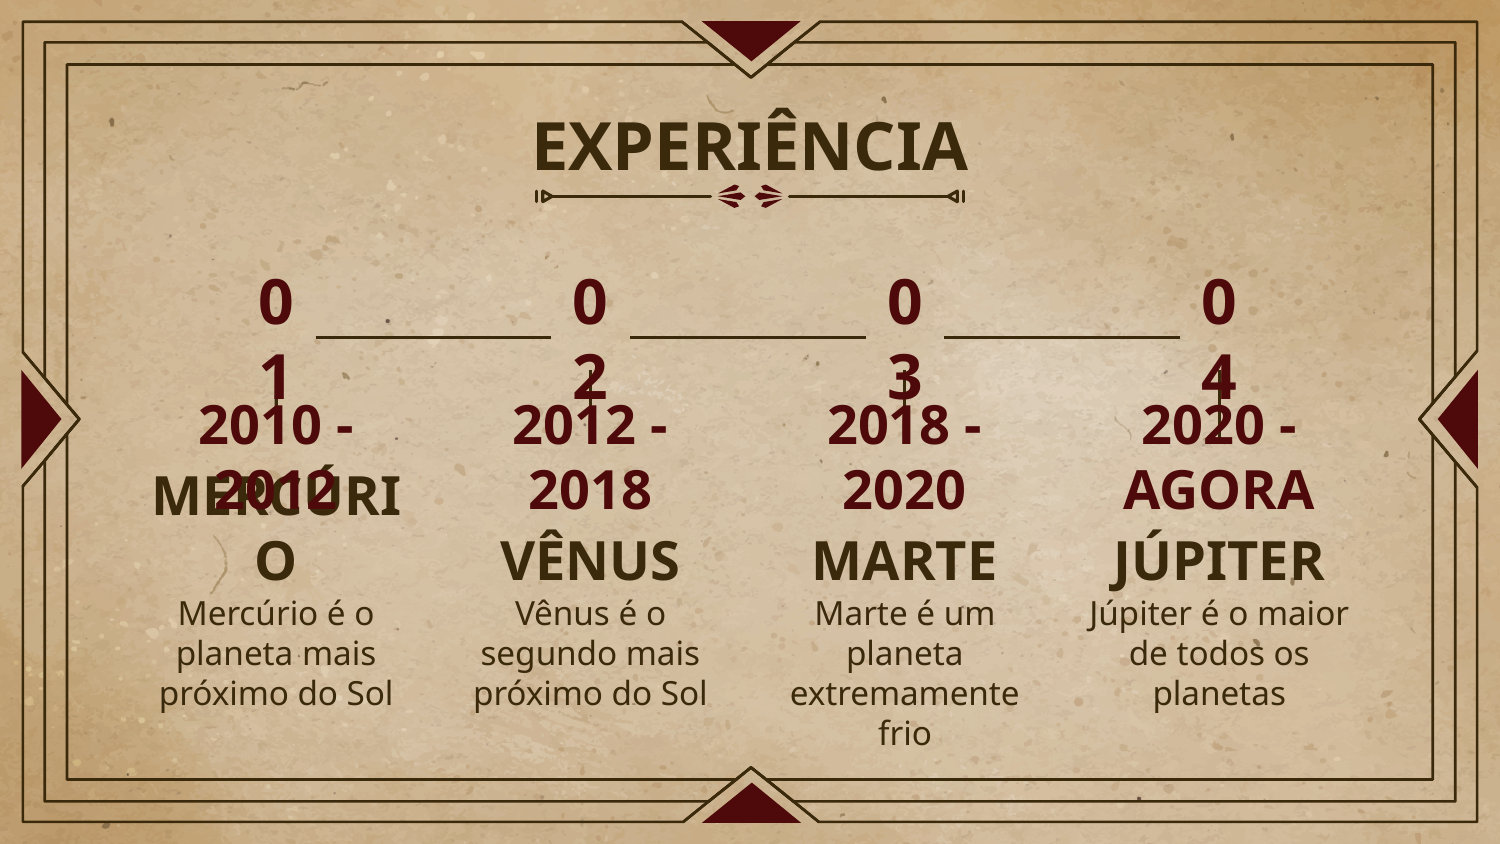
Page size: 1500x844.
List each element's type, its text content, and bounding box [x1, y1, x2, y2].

text_box 03 [865, 305, 945, 370]
text_box Marte é um planeta extremamente frio [758, 577, 1052, 671]
text_box MERCÚRIO [129, 536, 423, 577]
text_box JÚPITER [1072, 536, 1366, 577]
text_box 01 [237, 305, 316, 370]
text_box VÊNUS [444, 536, 737, 577]
text_box 2010 - 2012 [129, 441, 423, 536]
text_box Júpiter é o maior de todos os planetas [1072, 577, 1366, 671]
title EXPERIÊNCIA [118, 88, 1382, 183]
text_box Vênus é o segundo mais próximo do Sol [444, 577, 737, 671]
text_box 2020 - AGORA [1072, 441, 1366, 536]
text_box 04 [1180, 305, 1259, 370]
picture [0, 0, 1500, 844]
text_box 2018 - 2020 [758, 441, 1052, 536]
text_box MARTE [758, 536, 1052, 577]
text_box Mercúrio é o planeta mais próximo do Sol [129, 577, 423, 671]
text_box 02 [551, 305, 630, 370]
text_box 2012 - 2018 [444, 441, 737, 536]
